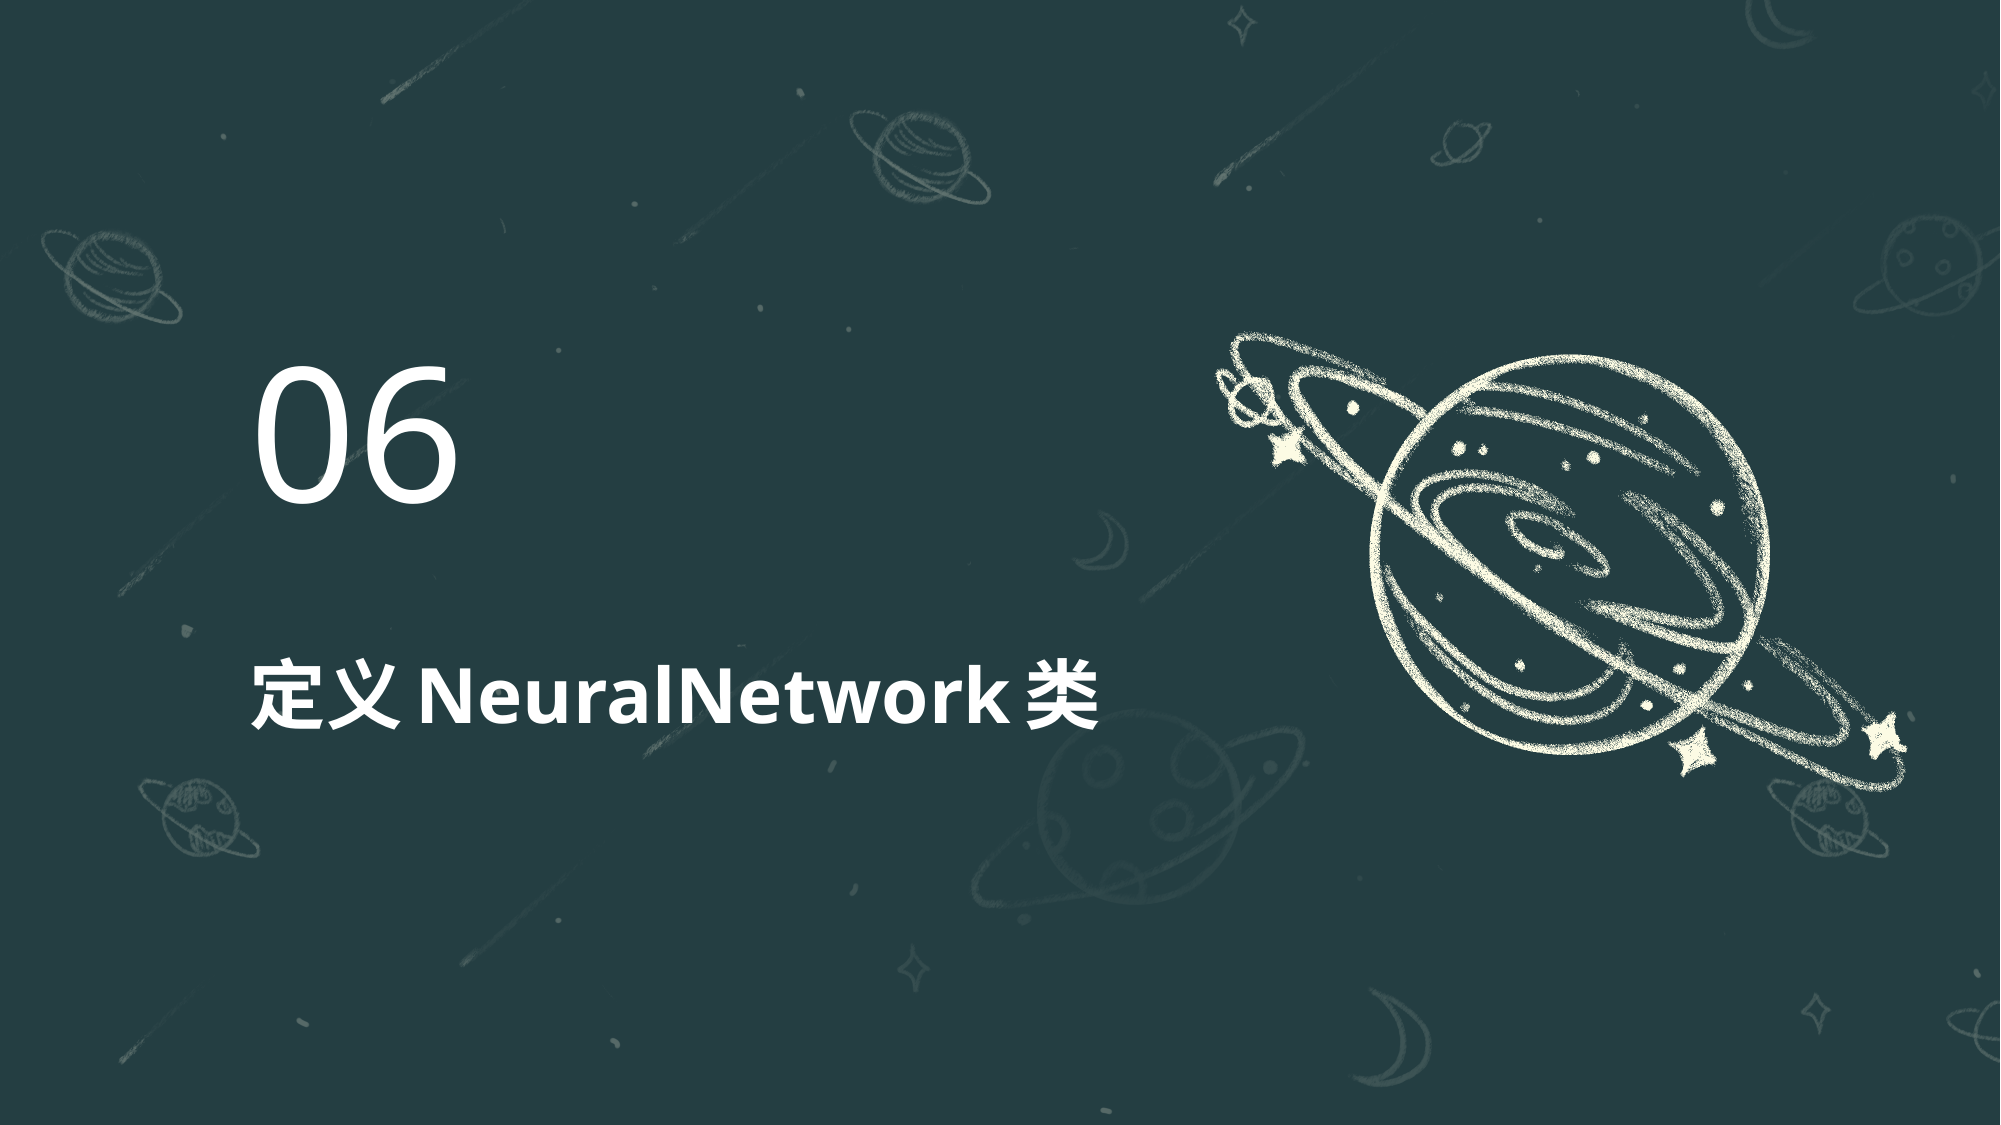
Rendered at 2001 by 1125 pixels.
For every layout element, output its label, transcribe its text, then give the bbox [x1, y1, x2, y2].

picture [0, 0, 2000, 1125]
title 定义NeuralNetwork类 [249, 549, 1159, 739]
list 06 [249, 178, 1159, 540]
